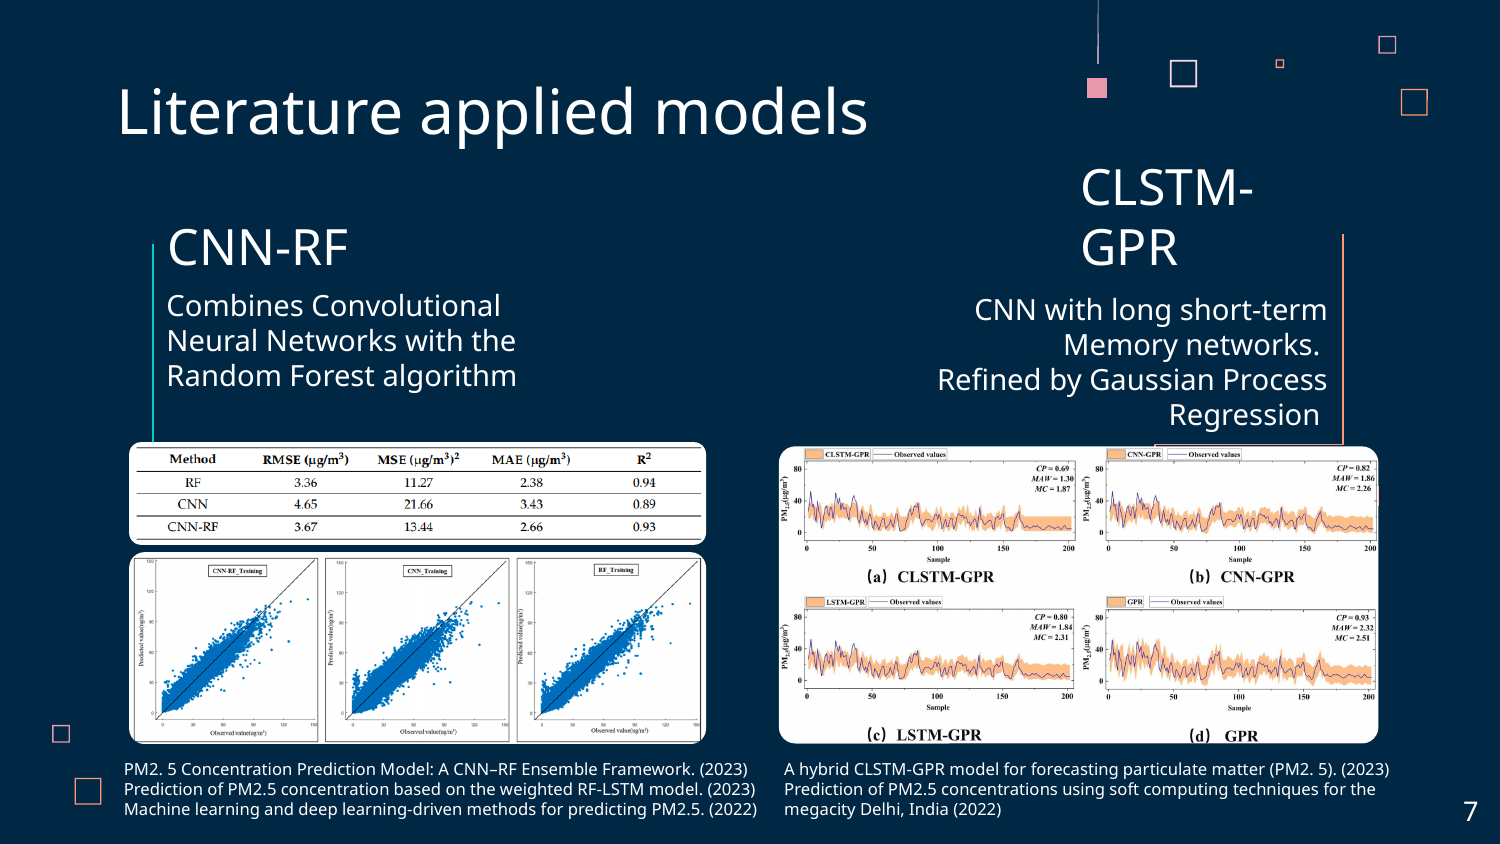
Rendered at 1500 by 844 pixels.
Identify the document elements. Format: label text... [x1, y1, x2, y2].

picture [128, 551, 707, 745]
subtitle Combines Convolutional Neural Networks with the Random Forest algorithm [457, 272, 582, 440]
picture [128, 441, 707, 546]
title Literature applied models [101, 67, 1111, 163]
text_box A hybrid CLSTM-GPR model for forecasting particulate matter (PM2. 5). (2023) Prediction of PM2.5 concentrations using soft computing techniques for the megacity Delhi, India (2022) [769, 743, 1425, 844]
title CLSTM-GPR [1065, 196, 1344, 276]
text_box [152, 243, 452, 440]
subtitle CNN with long short-term Memory networks. Refined by Gaussian Process Regression [894, 276, 1342, 444]
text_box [1038, 350, 1460, 539]
text_box PM2. 5 Concentration Prediction Model: A CNN–RF Ensemble Framework. (2023) Prediction of PM2.5 concentration based on the weighted RF-LSTM model. (2023) Machine learning and deep learning-driven methods for predicting PM2.5. (2022) [108, 743, 769, 834]
slide_number 7 [1425, 779, 1494, 844]
picture [778, 446, 1379, 744]
title CNN-RF [152, 196, 418, 242]
